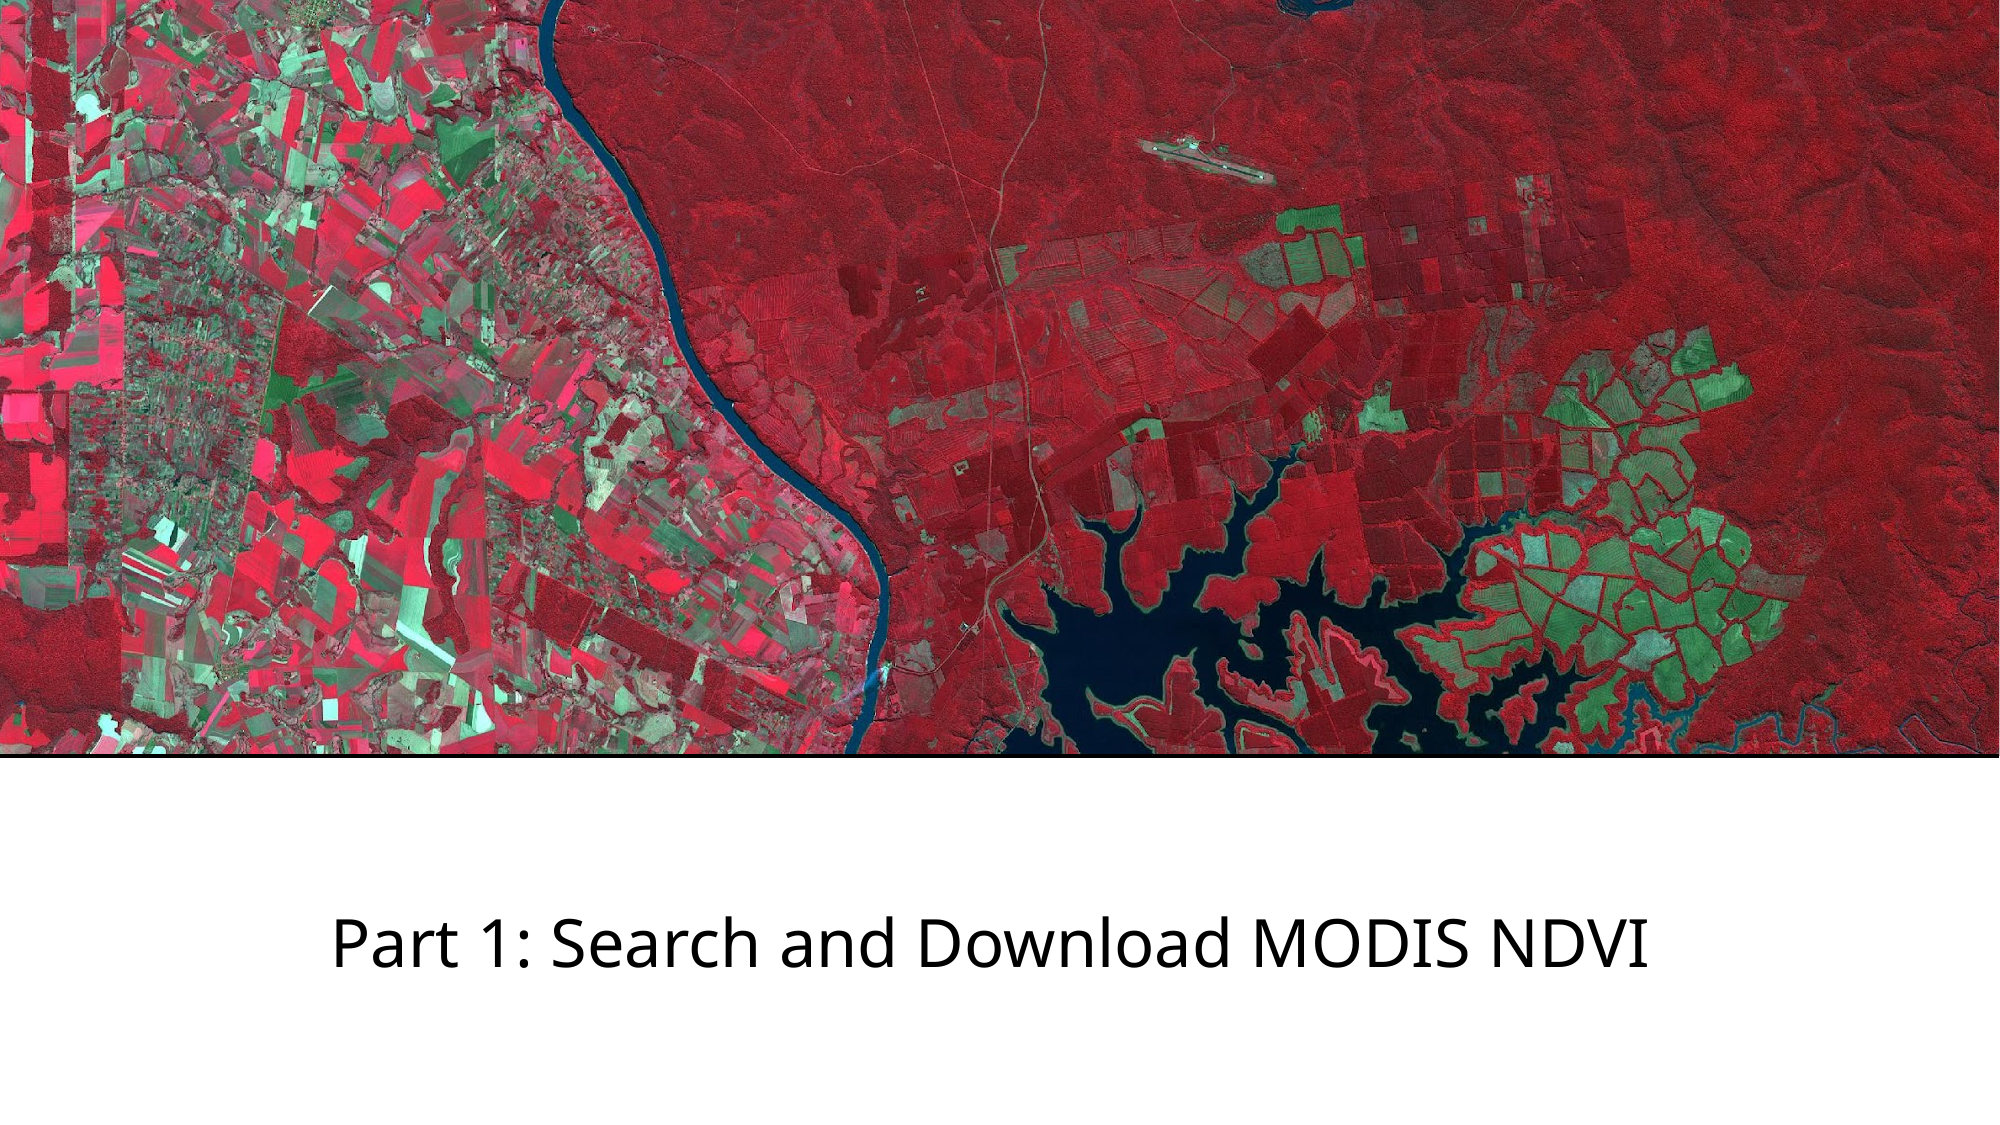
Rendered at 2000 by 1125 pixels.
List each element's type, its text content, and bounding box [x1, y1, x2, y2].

title Part 1: Search and Download MODIS NDVI [216, 806, 1783, 1076]
picture [0, 0, 2000, 756]
